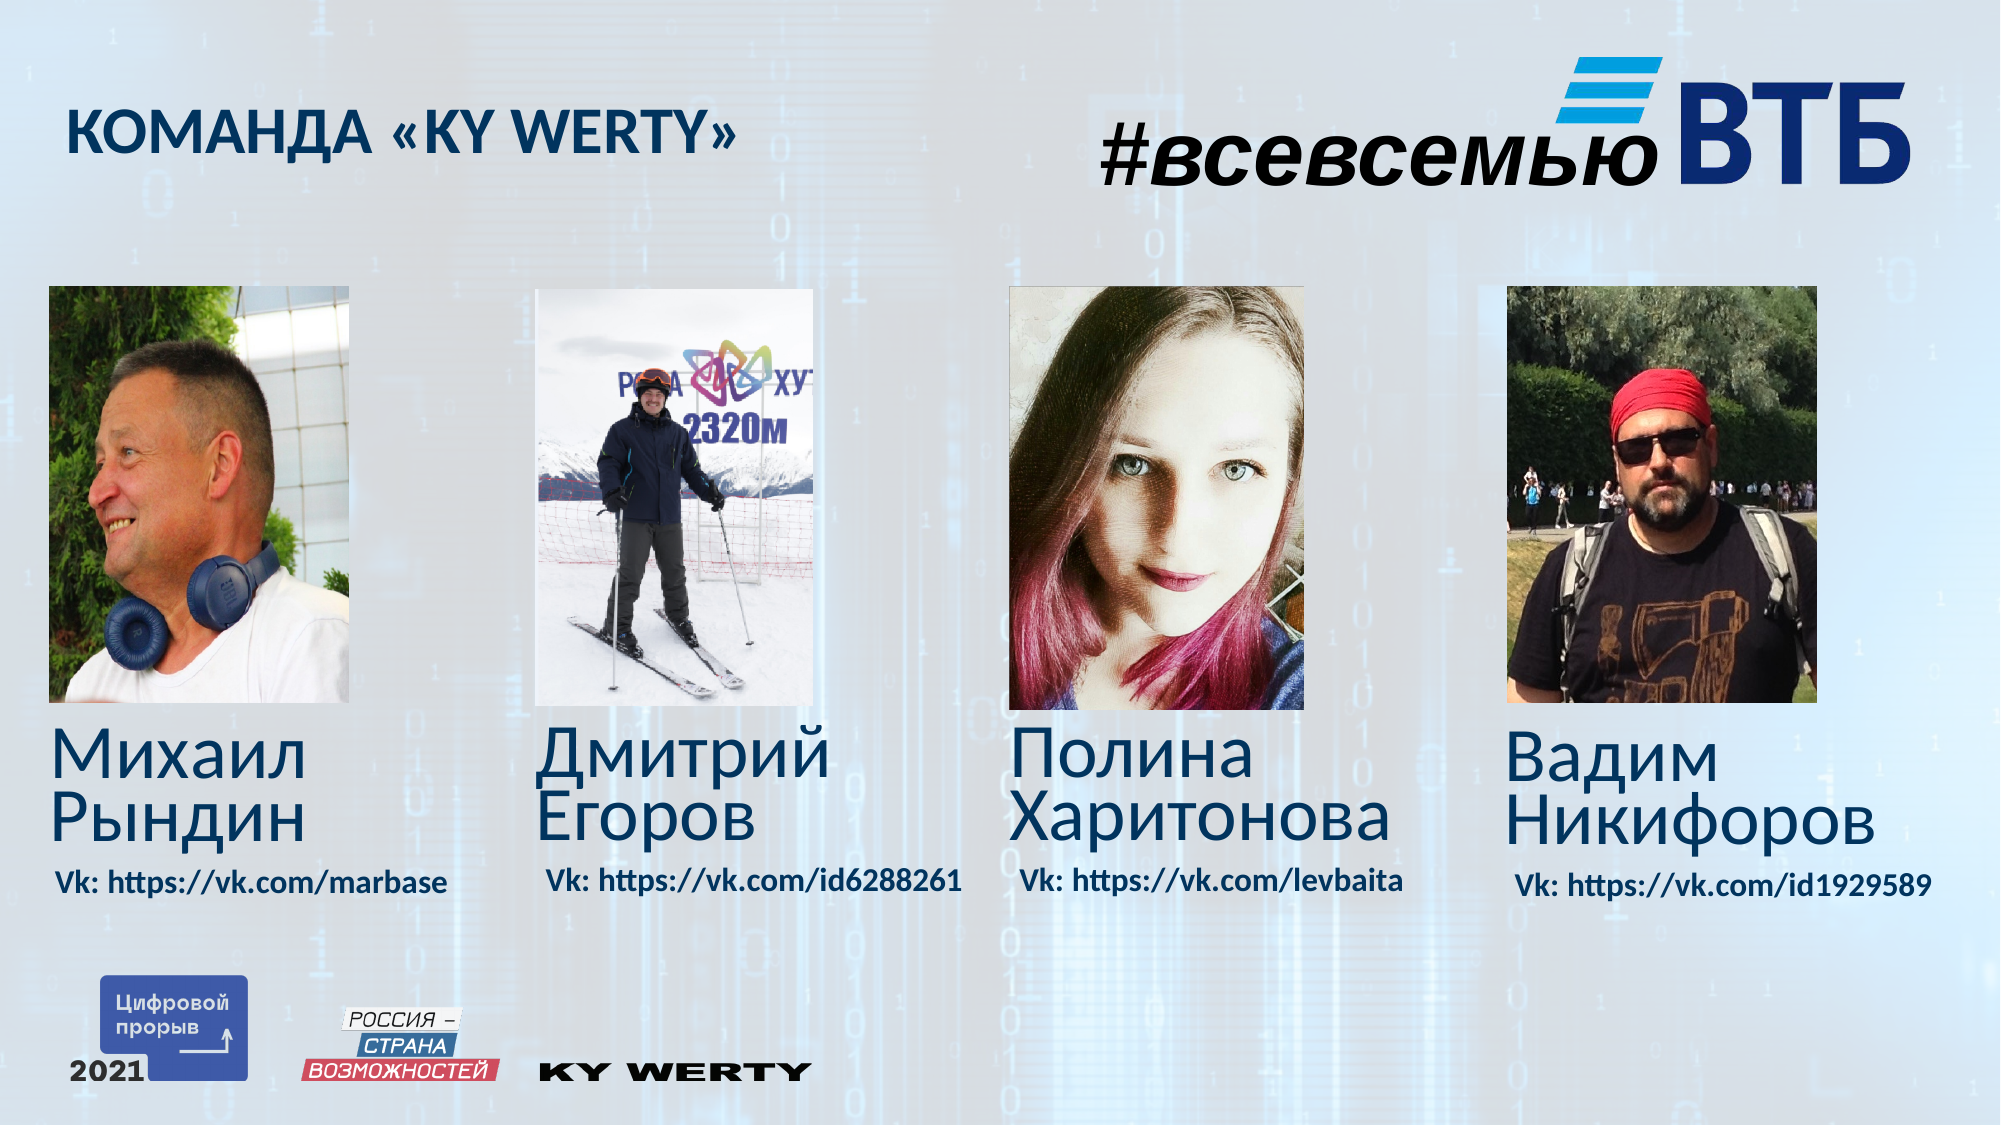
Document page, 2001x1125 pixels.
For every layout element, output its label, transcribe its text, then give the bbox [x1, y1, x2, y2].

text_box Vk: https://vk.com/id6288261 [545, 855, 975, 914]
picture [1555, 57, 1911, 185]
text_box Дмитрий Егоров [535, 740, 925, 876]
picture [1507, 286, 1817, 703]
text_box Vk: https://vk.com/levbaita [1019, 855, 1449, 914]
text_box Vk: https://vk.com/id1929589 [1514, 860, 1967, 919]
picture [70, 975, 812, 1081]
picture [1009, 286, 1304, 710]
picture [535, 289, 813, 706]
text_box Вадим Никифоров [1504, 744, 1894, 880]
text_box Михаил Рындин [49, 741, 440, 877]
text_box Vk: https://vk.com/marbase [54, 857, 717, 916]
text_box Полина Харитонова [1009, 740, 1399, 876]
title #всевсемью [1009, 79, 1750, 232]
picture [49, 286, 349, 703]
text_box КОМАНДА «KY WERTY» [51, 79, 775, 175]
